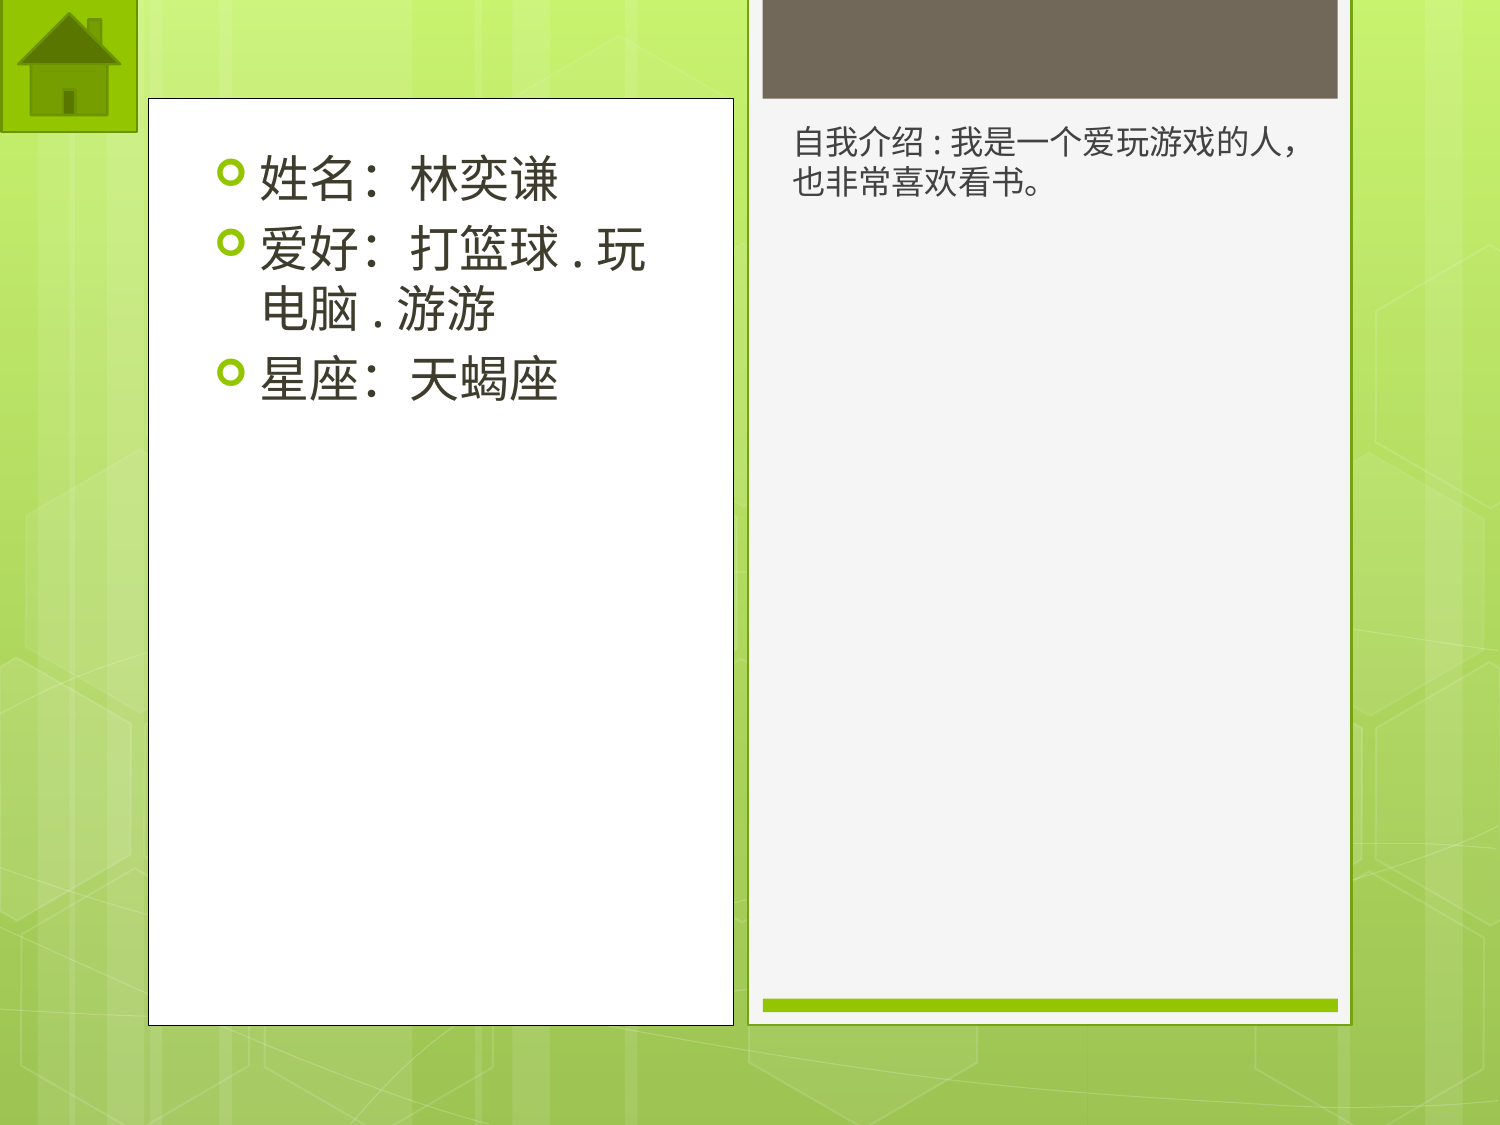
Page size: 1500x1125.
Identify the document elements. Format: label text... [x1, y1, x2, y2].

text_box [0, 0, 138, 133]
list 姓名：林奕谦 爱好：打篮球.玩电脑.游游 星座：天蝎座 [187, 140, 695, 986]
list 自我介绍:我是一个爱玩游戏的人，也非常喜欢看书。 [776, 113, 1319, 928]
